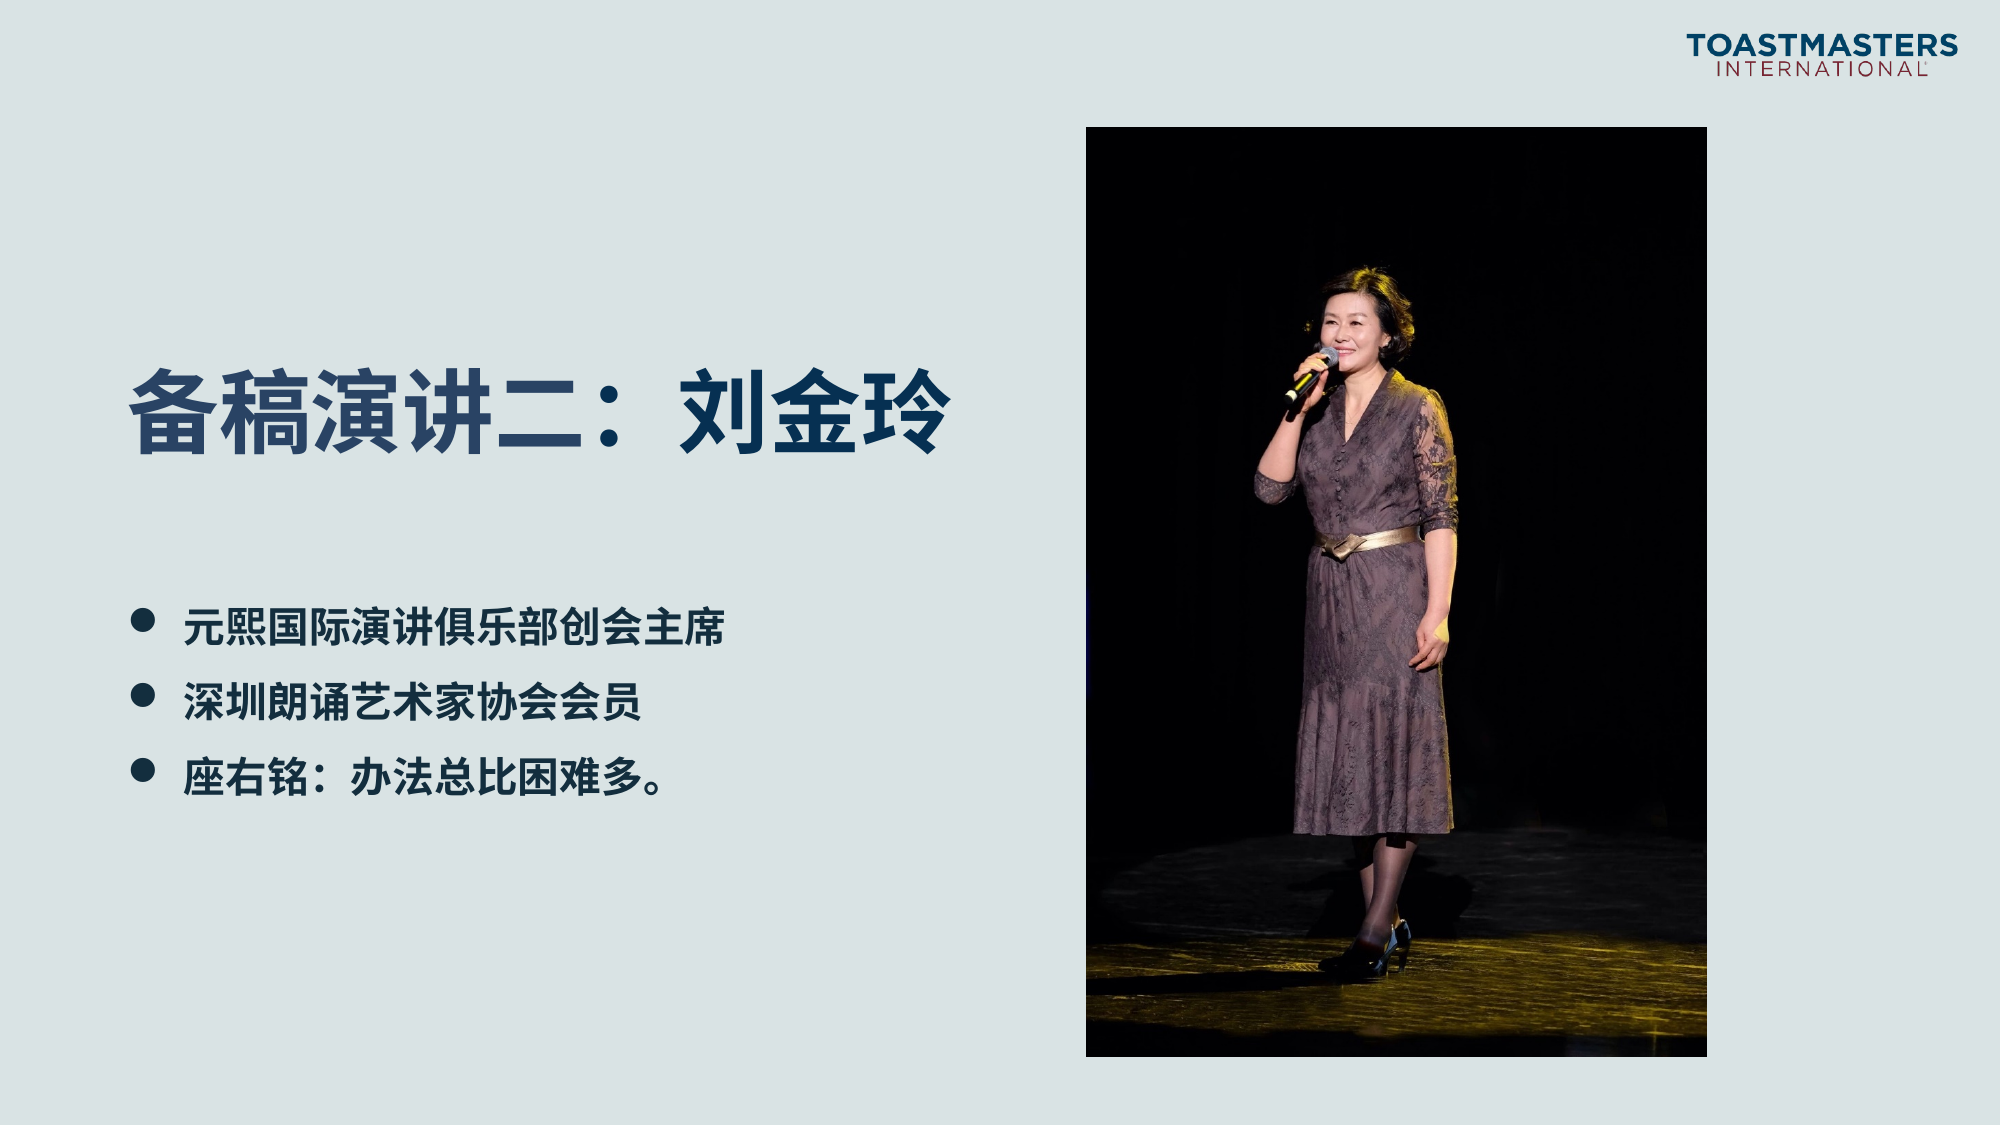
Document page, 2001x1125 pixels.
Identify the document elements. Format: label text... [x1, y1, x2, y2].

text_box 备稿演讲二：刘金玲 [112, 292, 989, 468]
picture [1674, 18, 1971, 87]
picture [1086, 126, 1707, 1057]
text_box 元熙国际演讲俱乐部创会主席 深圳朗诵艺术家协会会员 座右铭：办法总比困难多。 [112, 568, 1080, 845]
